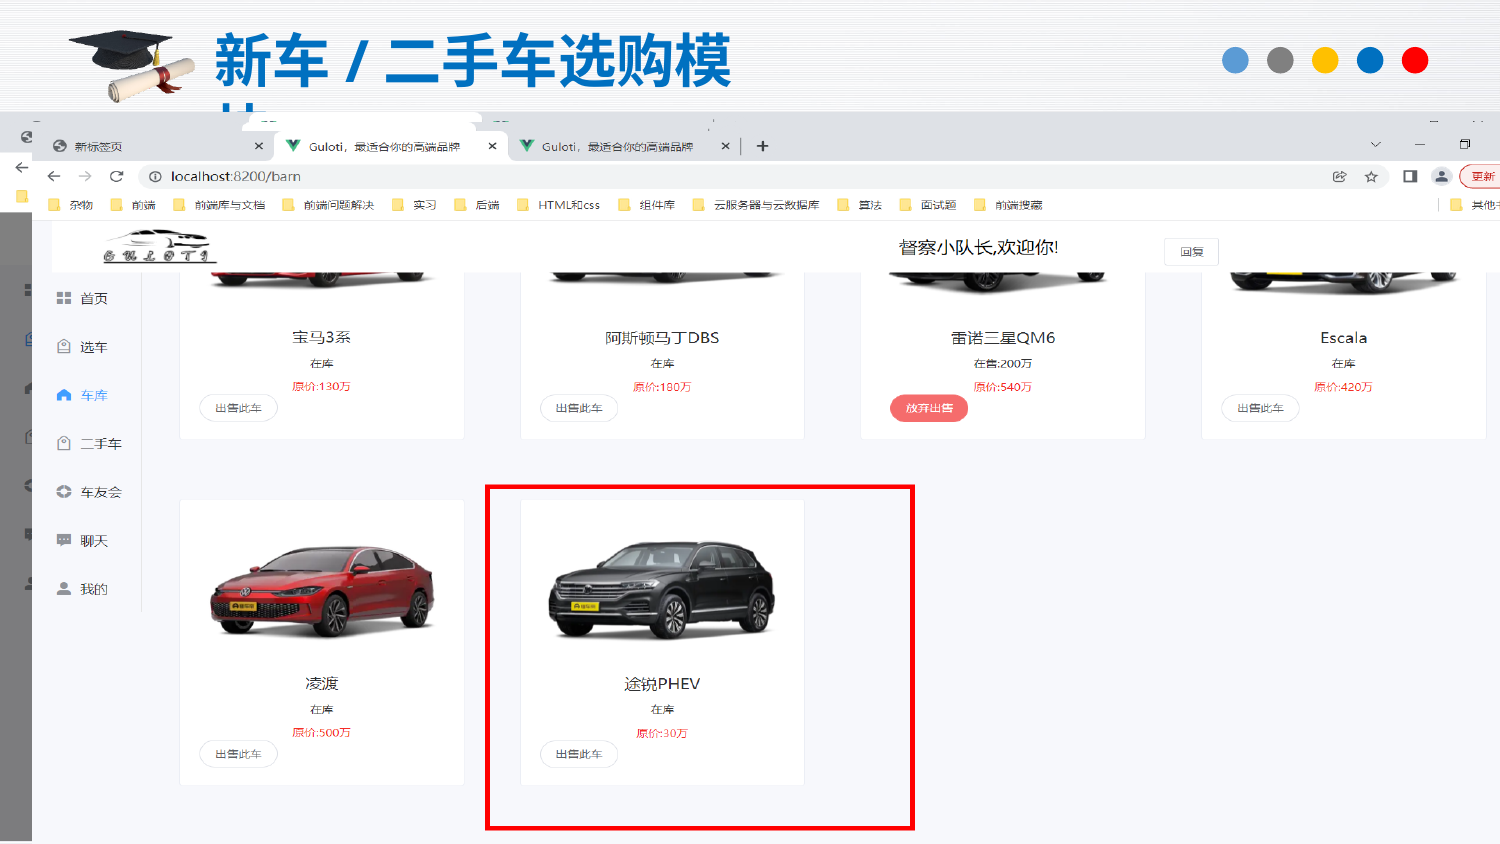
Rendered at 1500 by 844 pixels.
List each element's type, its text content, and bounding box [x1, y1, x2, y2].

text_box [1266, 45, 1295, 75]
text_box [1221, 45, 1250, 75]
text_box [1310, 45, 1340, 75]
text_box [1400, 45, 1430, 75]
text_box [1355, 45, 1385, 75]
picture [0, 0, 1500, 844]
text_box 新车/二手车选购模块 [201, 17, 787, 112]
